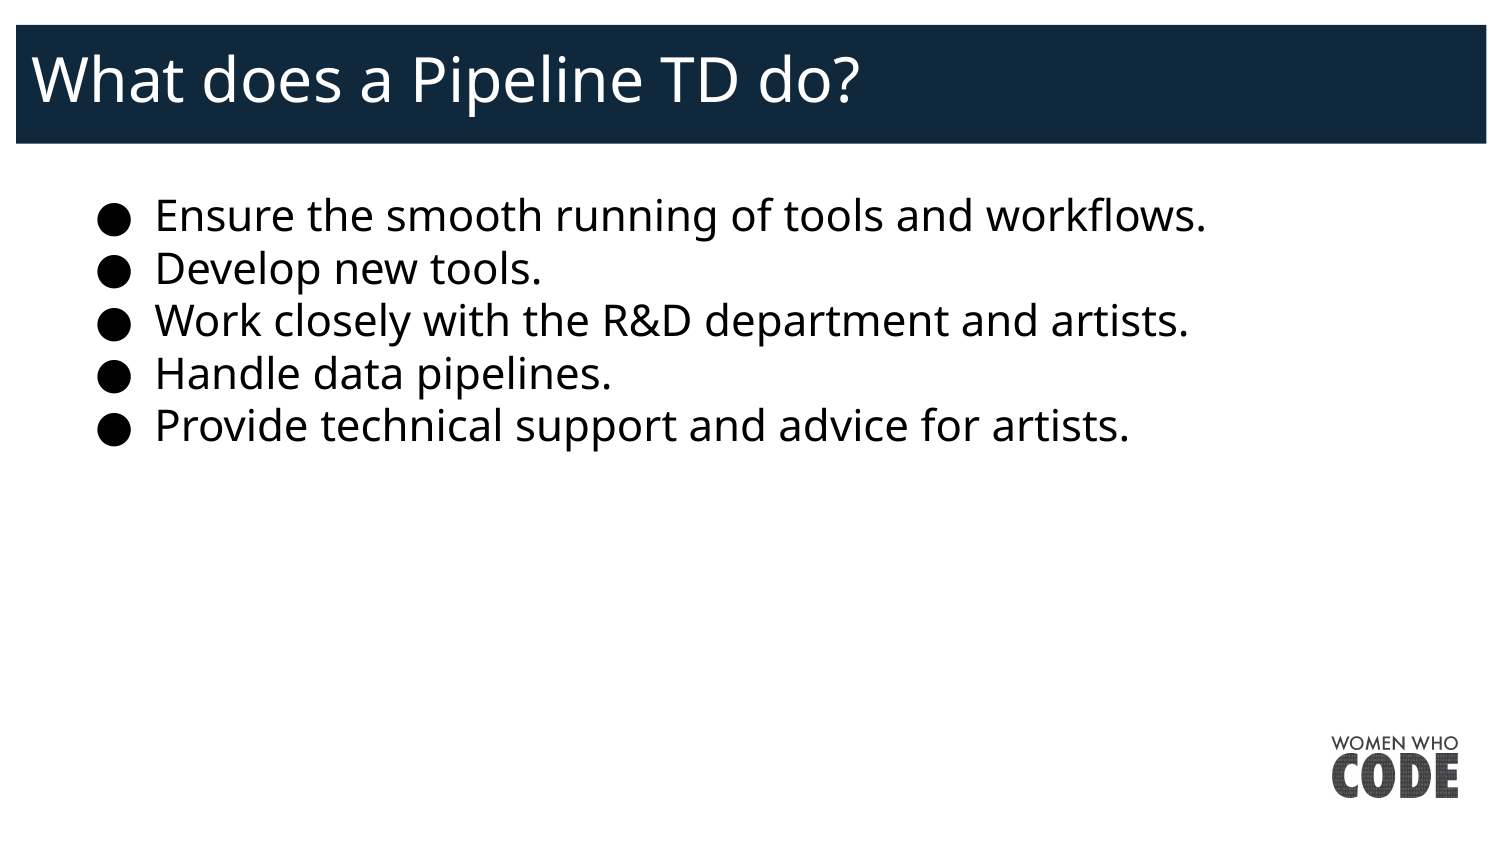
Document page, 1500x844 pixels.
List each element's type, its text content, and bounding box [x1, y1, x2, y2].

title Ensure the smooth running of tools and workflows. Develop new tools. Work closely with the R&D department and artists. Handle data pipelines. Provide technical support and advice for artists. [64, 172, 1400, 775]
picture [1331, 735, 1458, 798]
text_box What does a Pipeline TD do? [16, 24, 1487, 144]
